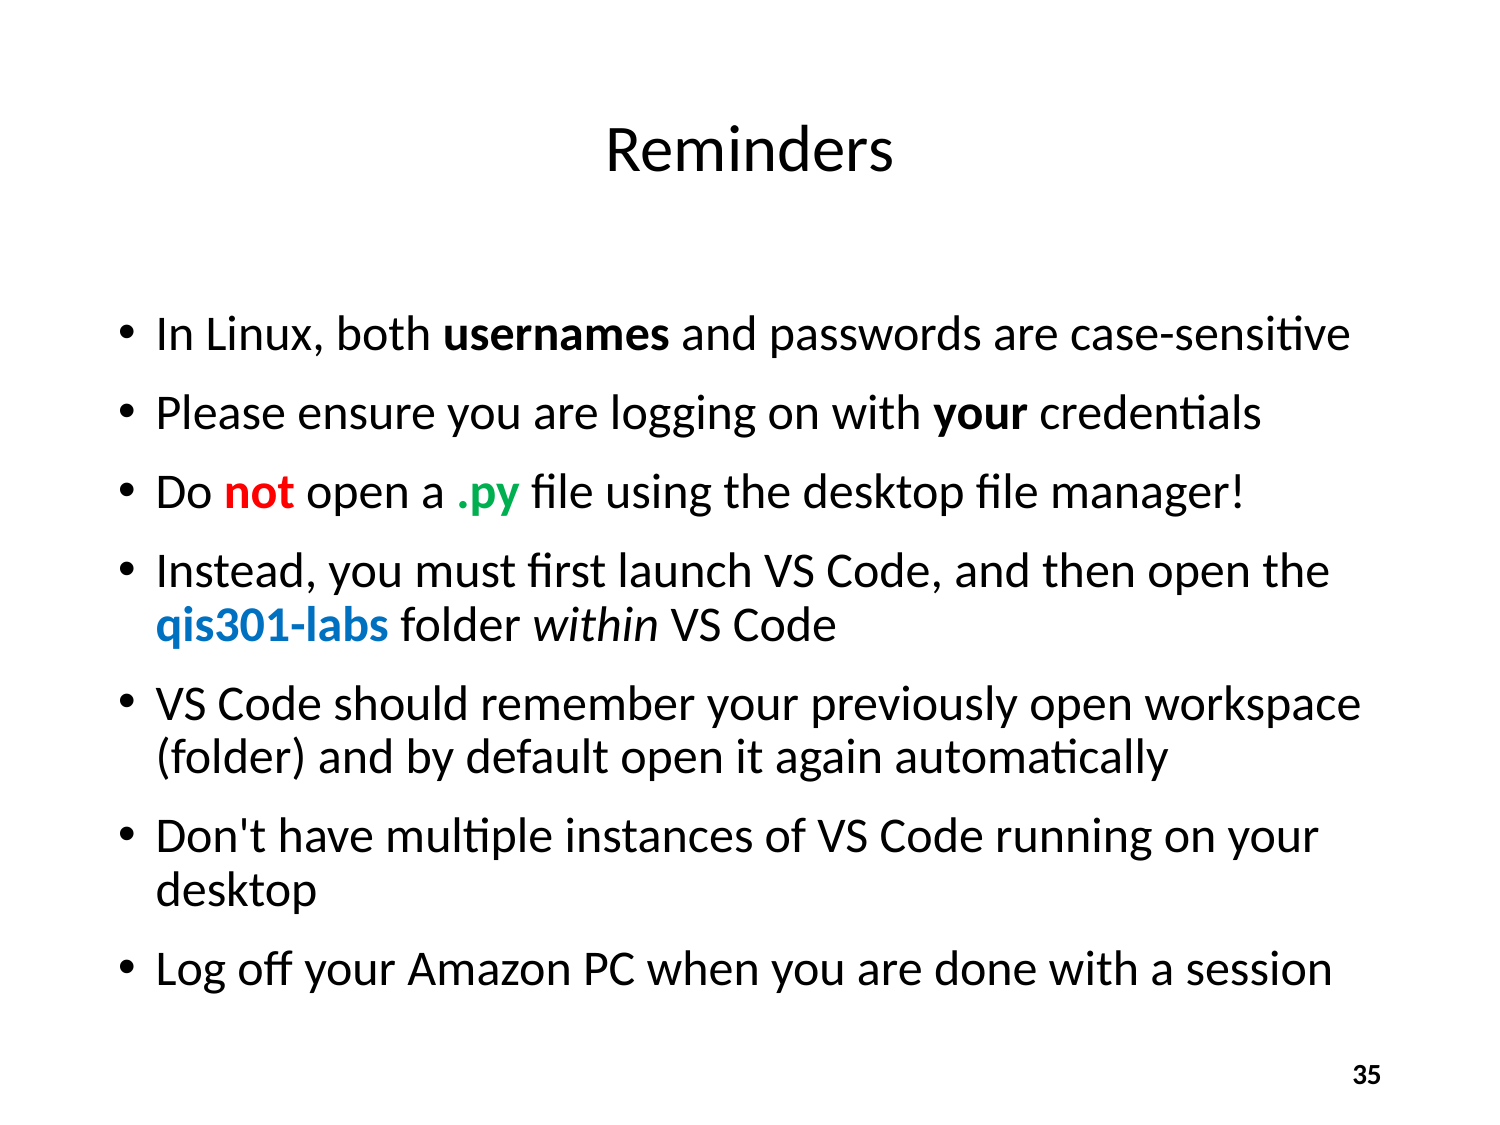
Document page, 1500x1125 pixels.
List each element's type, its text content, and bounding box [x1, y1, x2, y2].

title Reminders [103, 59, 1397, 241]
list In Linux, both usernames and passwords are case-sensitive Please ensure you are logging on with your credentials Do not open a .py file using the desktop file manager! Instead, you must first launch VS Code, and then open the qis301-labs folder within VS Code VS Code should remember your previously open workspace (folder) and by default open it again automatically Don't have multiple instances of VS Code running on your desktop Log off your Amazon PC when you are done with a session [103, 299, 1397, 1014]
slide_number 35 [1059, 1042, 1397, 1103]
